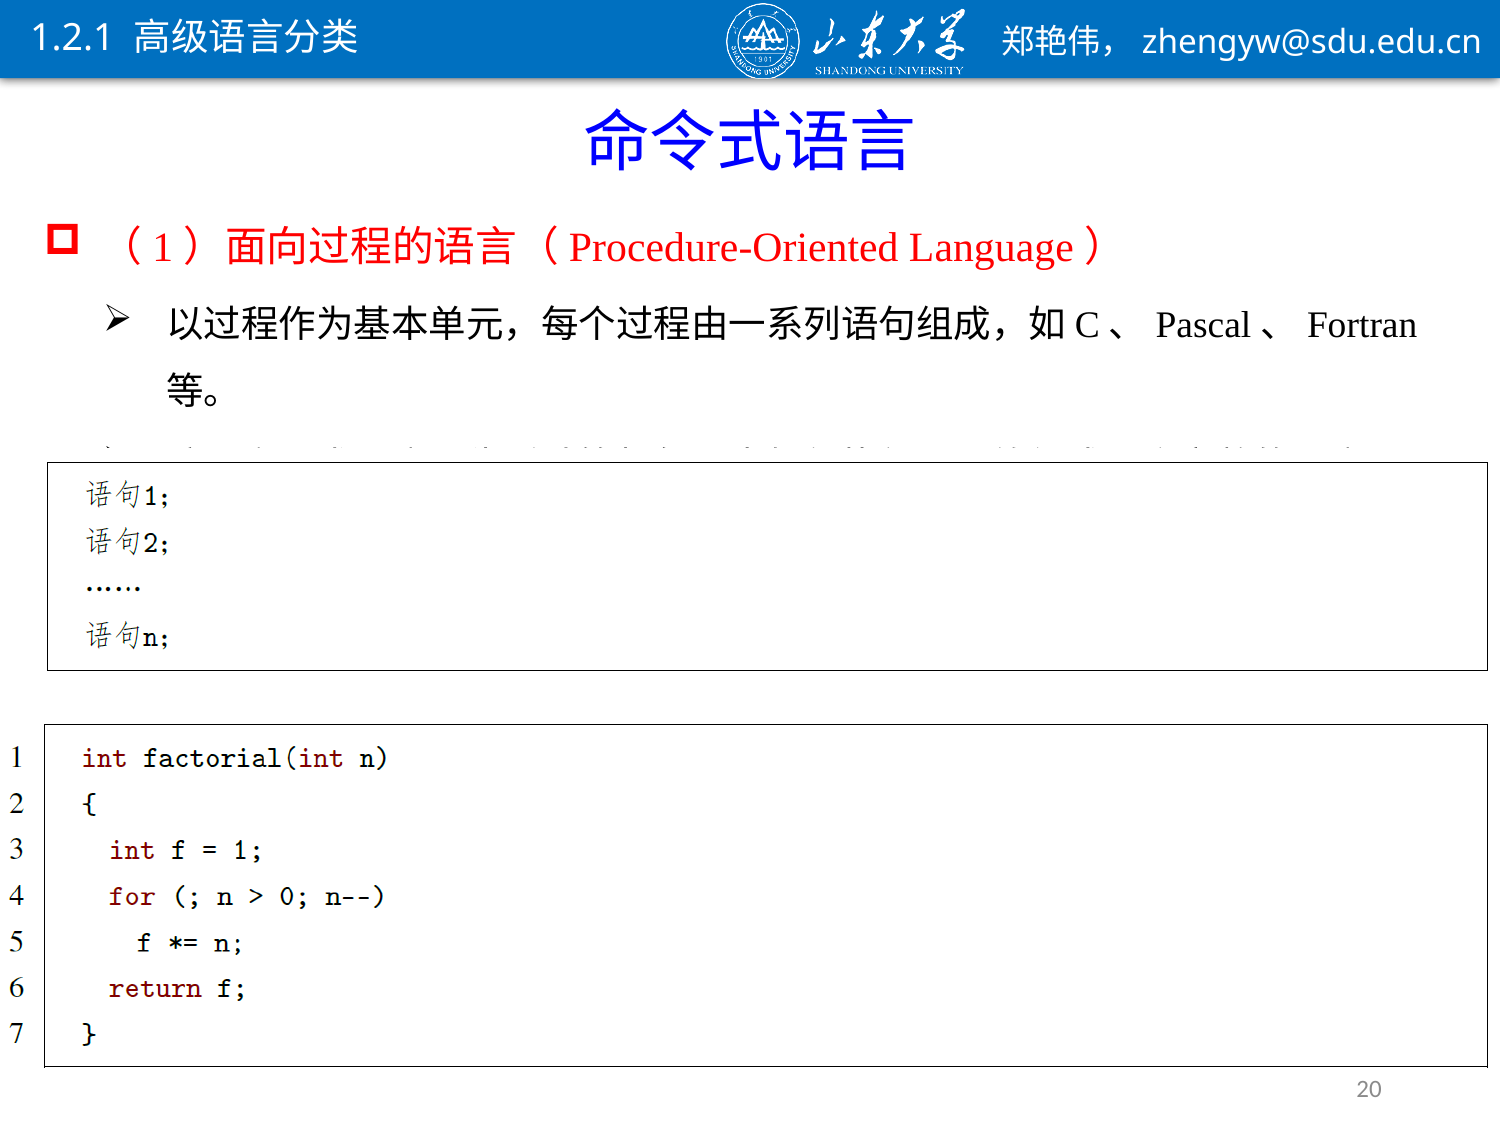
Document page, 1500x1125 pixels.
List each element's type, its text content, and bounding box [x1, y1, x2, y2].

text_box （1）面向过程的语言（Procedure-Oriented Language） 以过程作为基本单元，每个过程由一系列语句组成，如C、Pascal、Fortran 等。 该语言要求程序员告诉计算机每一步如何执行，最终组成一个完整的程序。 [29, 187, 1483, 448]
picture [29, 448, 1500, 677]
text_box 命令式语言 [0, 91, 1500, 187]
slide_number 20 [1059, 1071, 1397, 1118]
text_box 1.2.1 高级语言分类 [15, 5, 374, 66]
picture [726, 3, 965, 79]
picture [0, 714, 1500, 1071]
